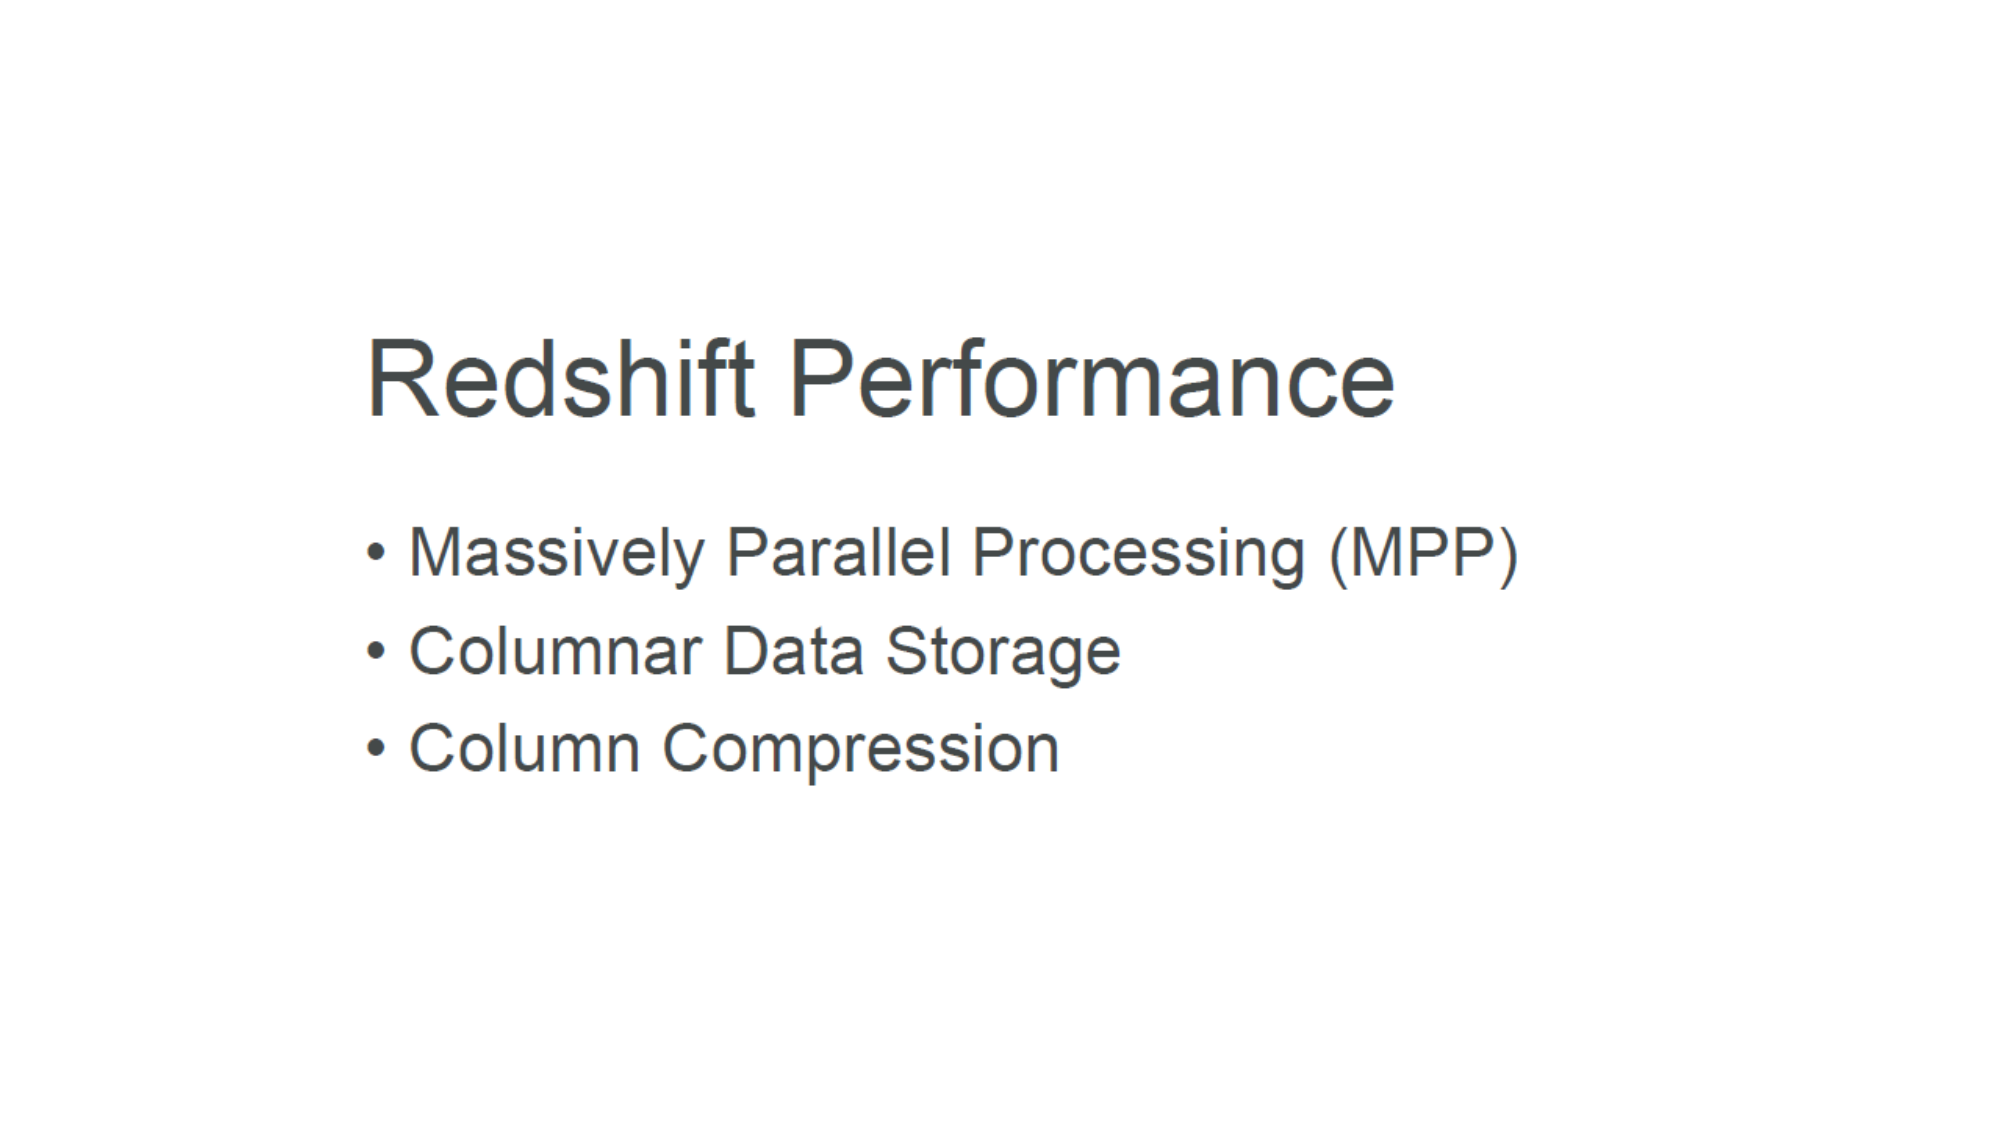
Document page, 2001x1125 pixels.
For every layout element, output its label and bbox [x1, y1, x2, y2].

picture [311, 311, 1689, 814]
